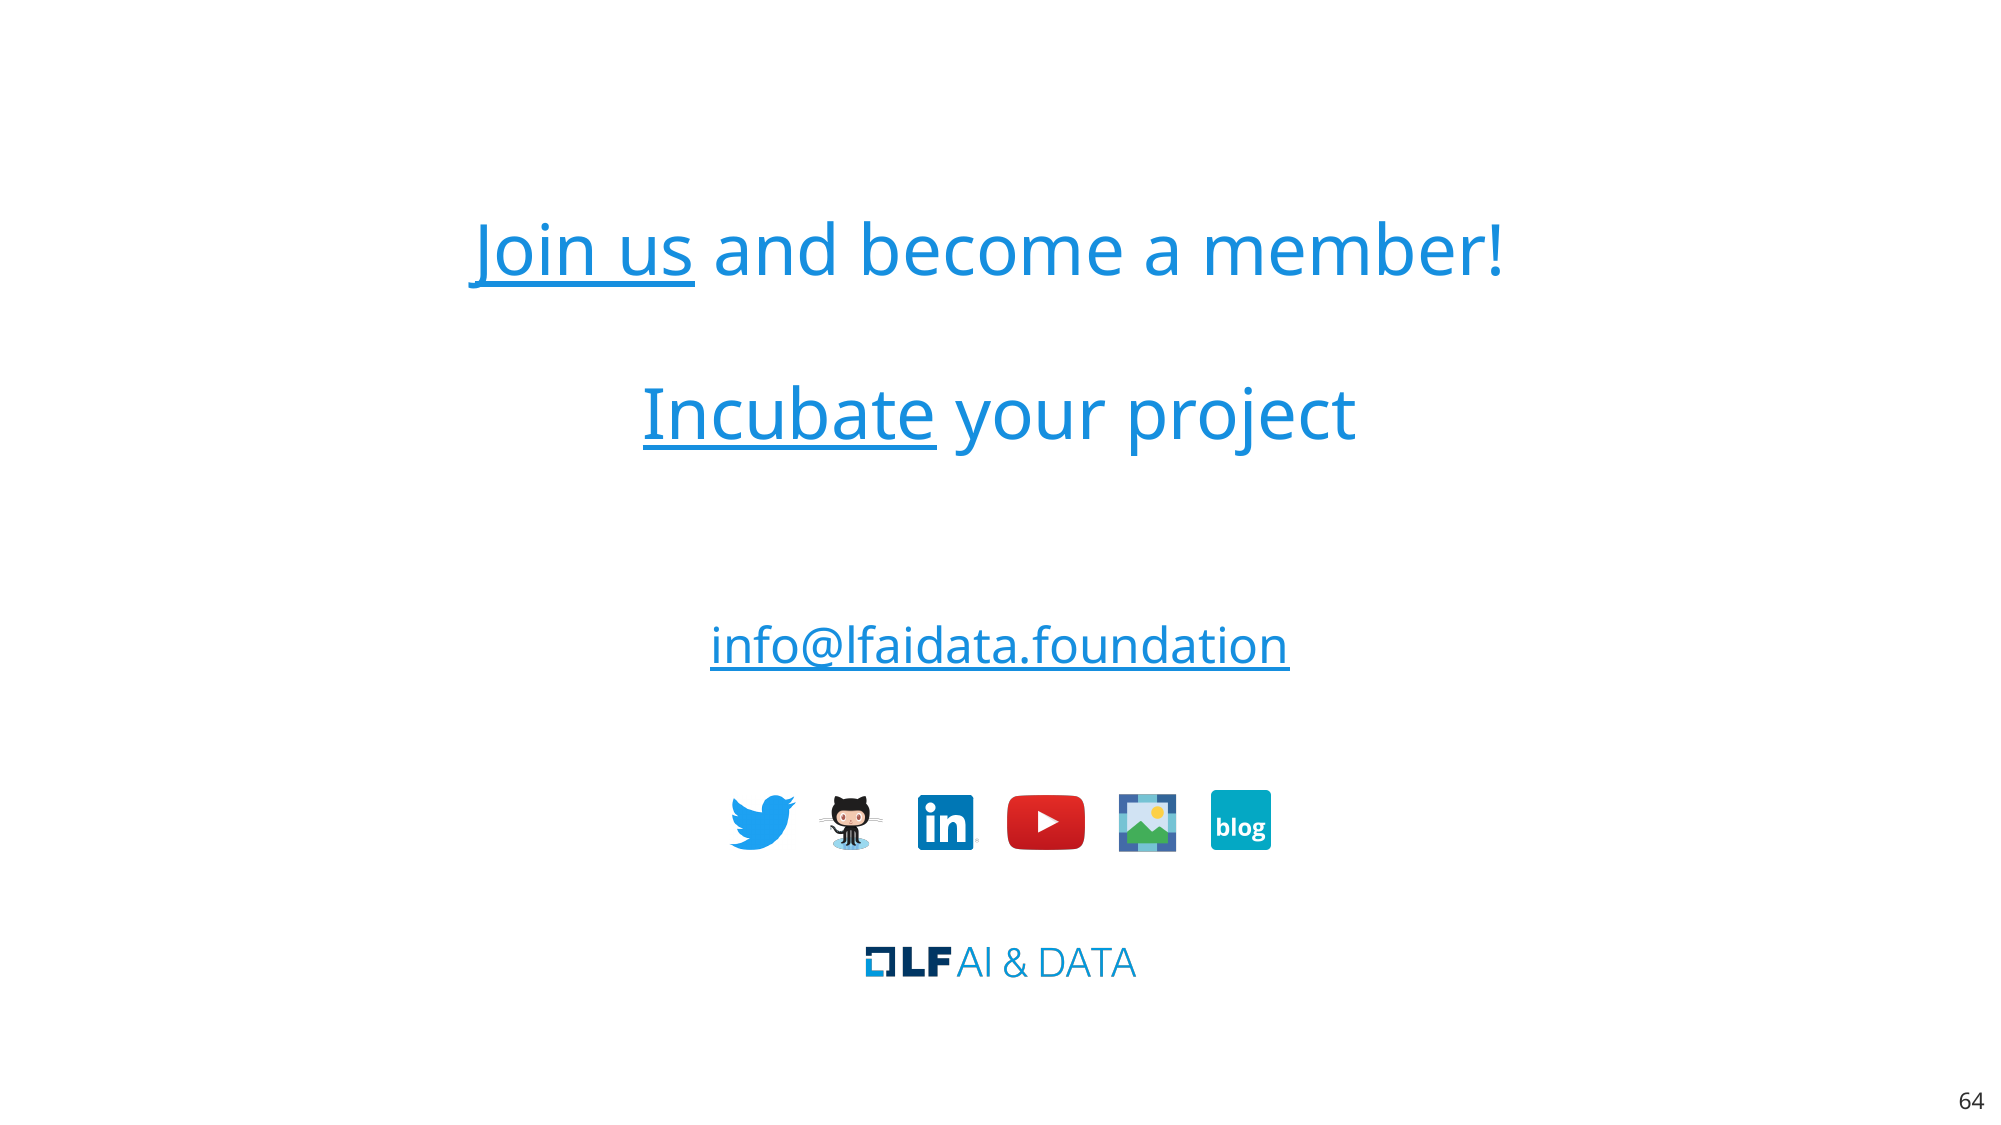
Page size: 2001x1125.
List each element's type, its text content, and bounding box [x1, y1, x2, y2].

list info@lfaidata.foundation [562, 558, 1438, 738]
title Join us and become a member! Incubate your project [99, 114, 1900, 549]
slide_number ‹#› [1939, 1080, 2000, 1125]
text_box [728, 789, 1272, 853]
picture [860, 943, 1140, 982]
